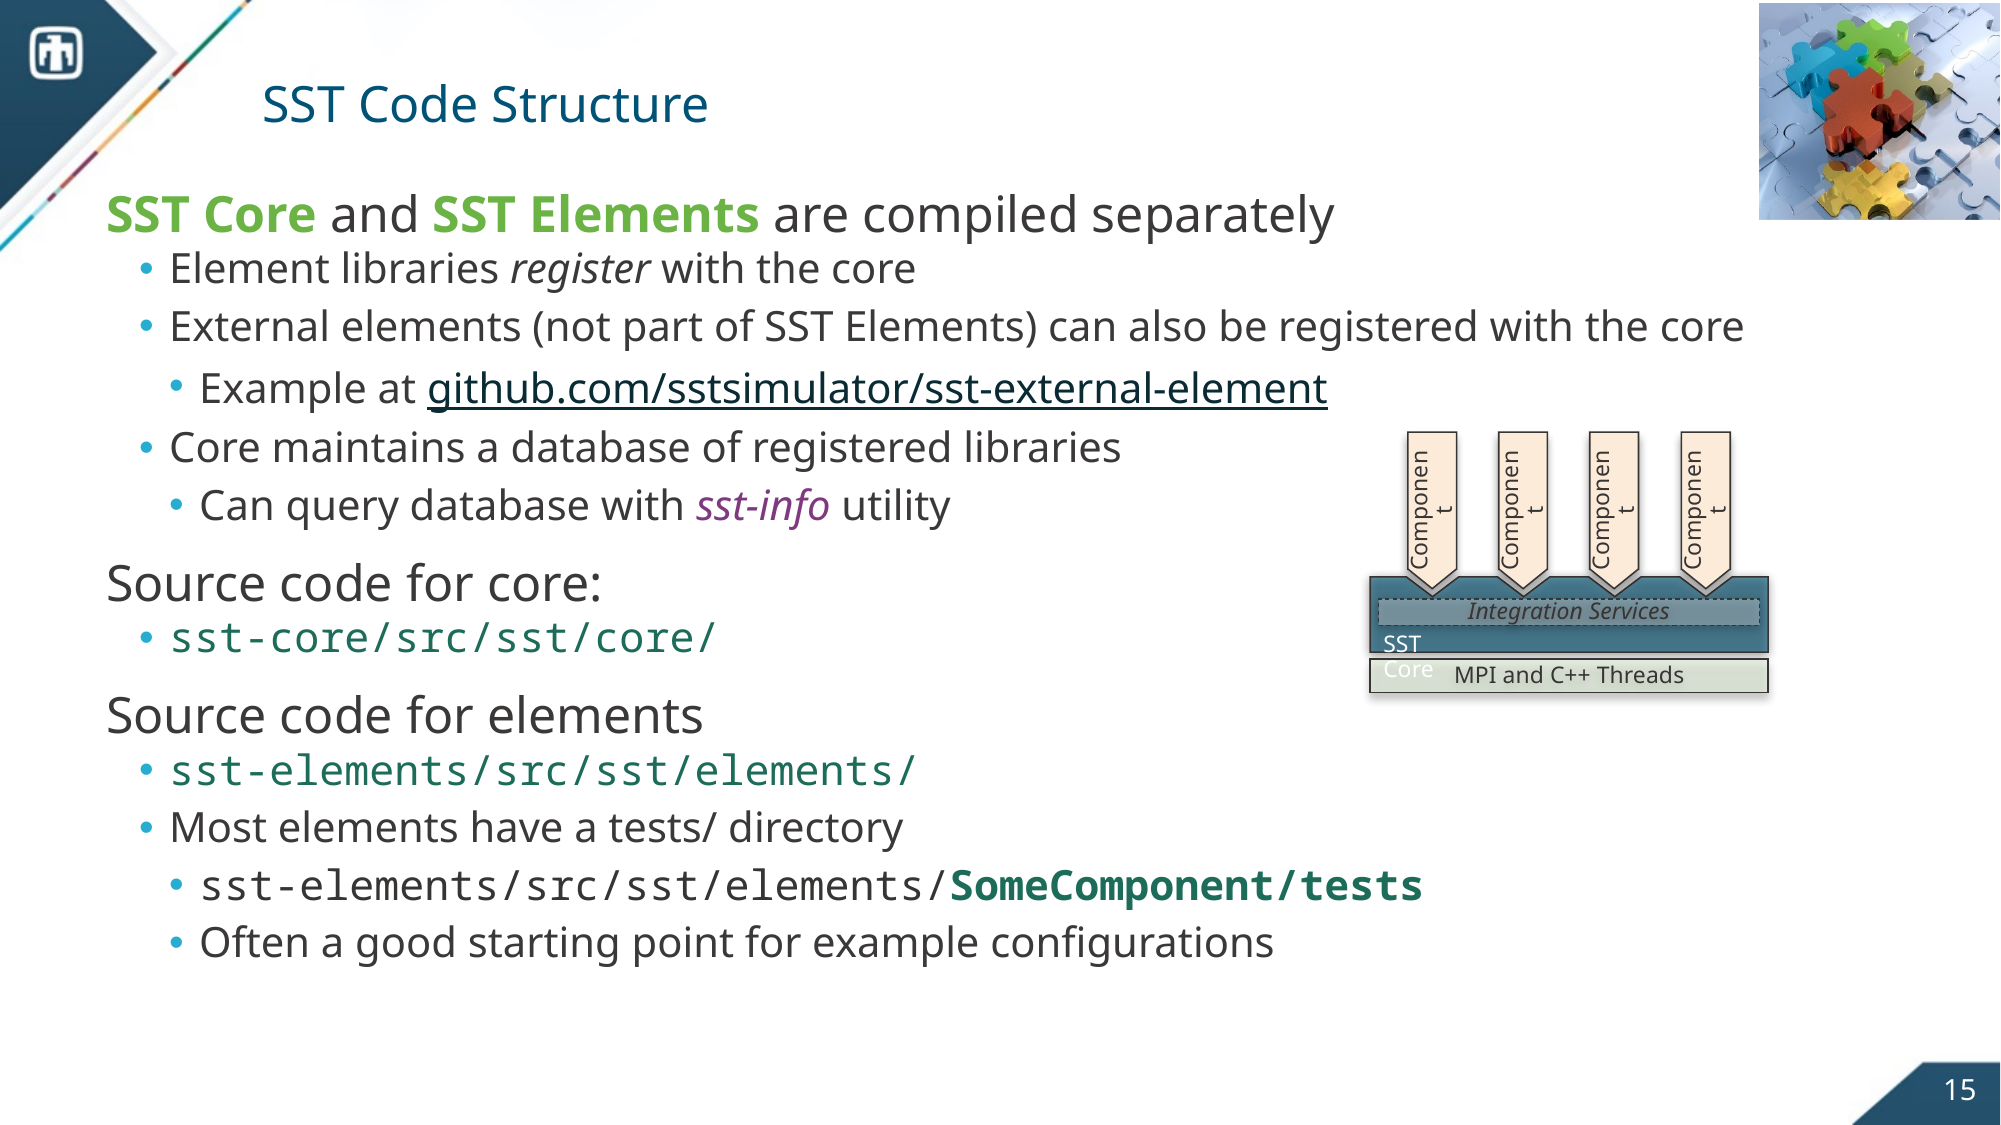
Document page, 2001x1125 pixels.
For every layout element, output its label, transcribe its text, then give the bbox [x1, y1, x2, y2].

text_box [1368, 432, 1769, 693]
title SST Code Structure [262, 42, 1759, 170]
list SST Core and SST Elements are compiled separately Element libraries register with the core External elements (not part of SST Elements) can also be registered with the core Example at github.com/sstsimulator/sst-external-element Core maintains a database of registered libraries Can query database with sst-info utility Source code for core: sst-core/src/sst/core/ Source code for elements sst-elements/src/sst/elements/ Most elements have a tests/ directory sst-elements/src/sst/elements/SomeComponent/tests Often a good starting point for example configurations [106, 182, 1919, 988]
slide_number 15 [1919, 1061, 2000, 1122]
picture [0, 0, 2001, 1125]
title System-Level Modeling [1367, 664, 1772, 703]
